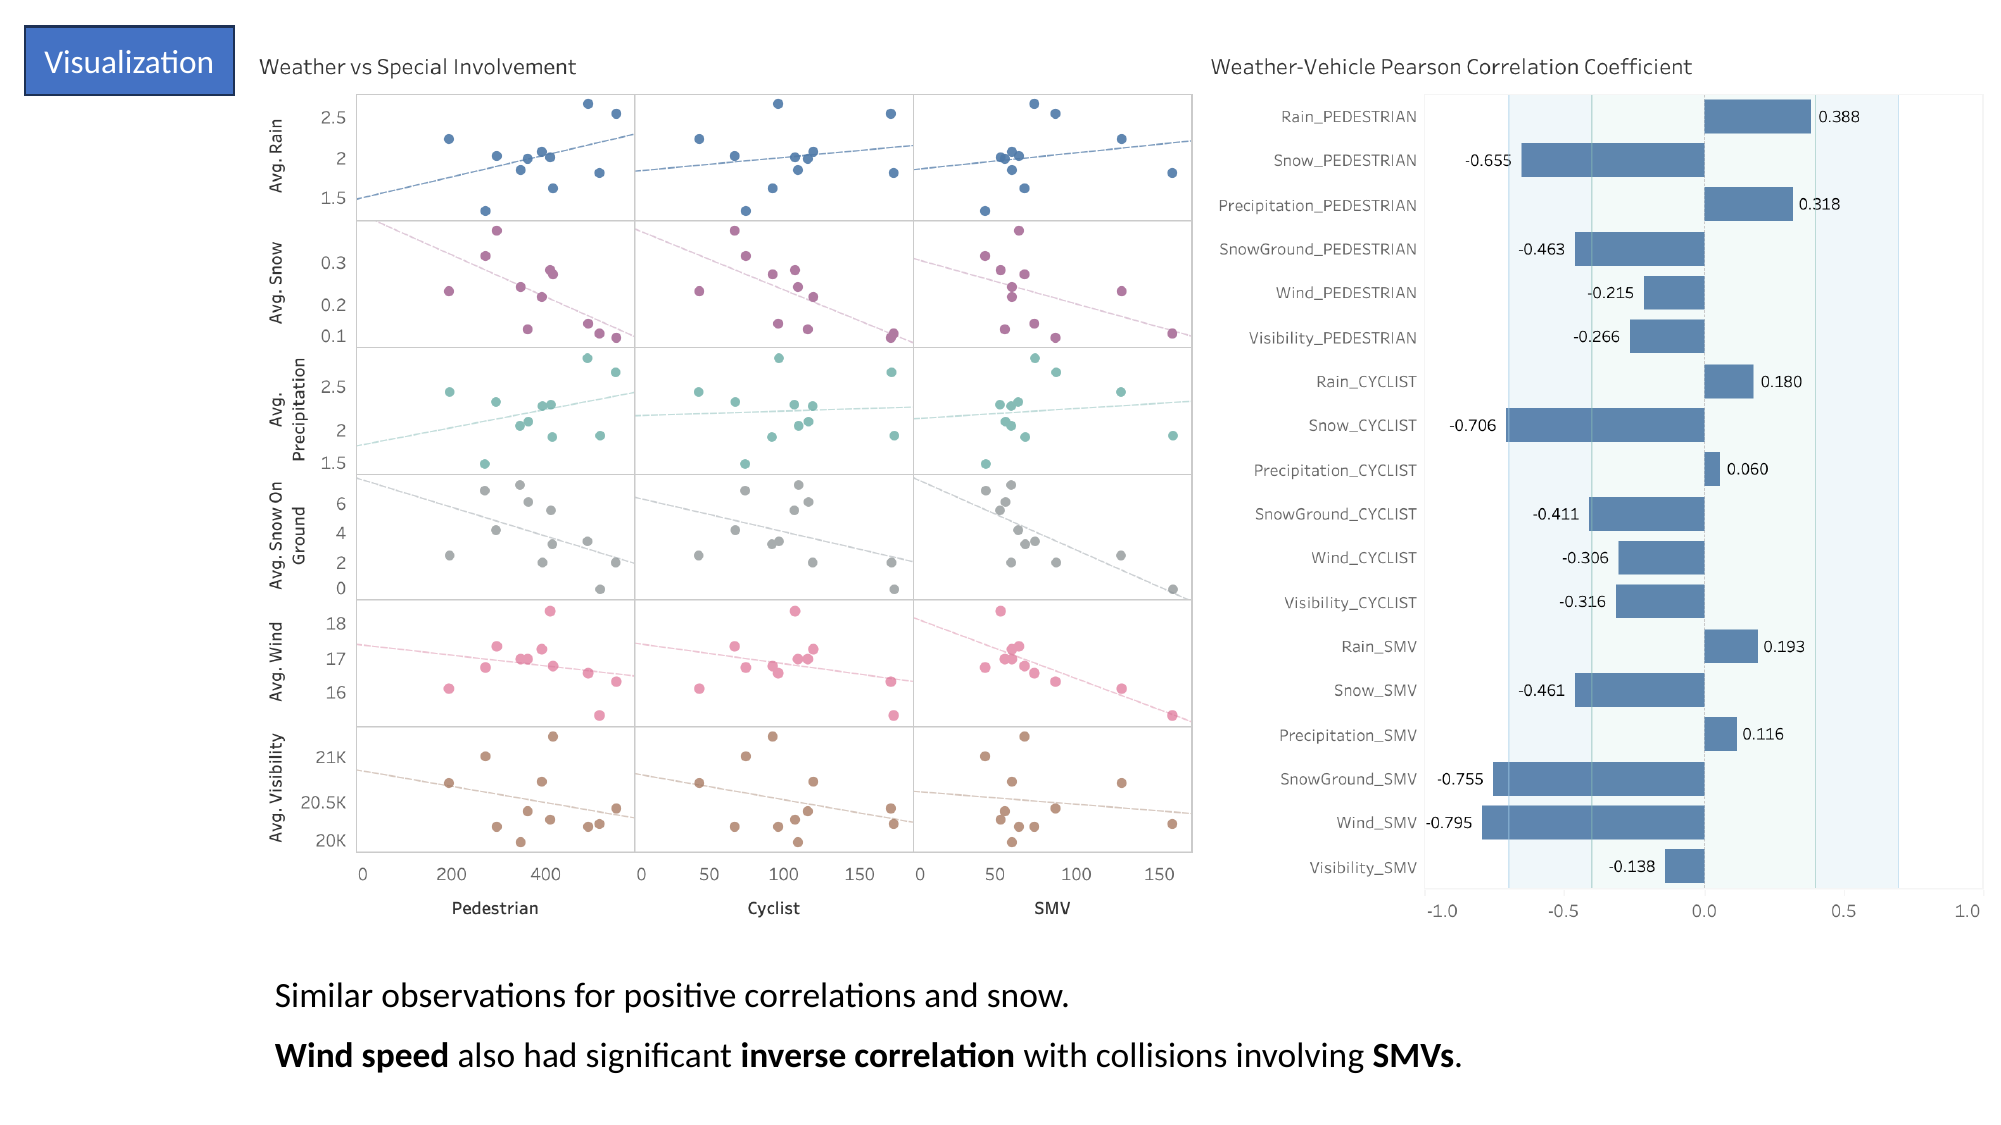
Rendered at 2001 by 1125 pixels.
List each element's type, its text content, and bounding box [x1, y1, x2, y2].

text_box Visualization [24, 25, 235, 96]
text_box Similar observations for positive correlations and snow. Wind speed also had significant inverse correlation with collisions involving SMVs. [259, 964, 1919, 1083]
picture [235, 26, 2000, 949]
